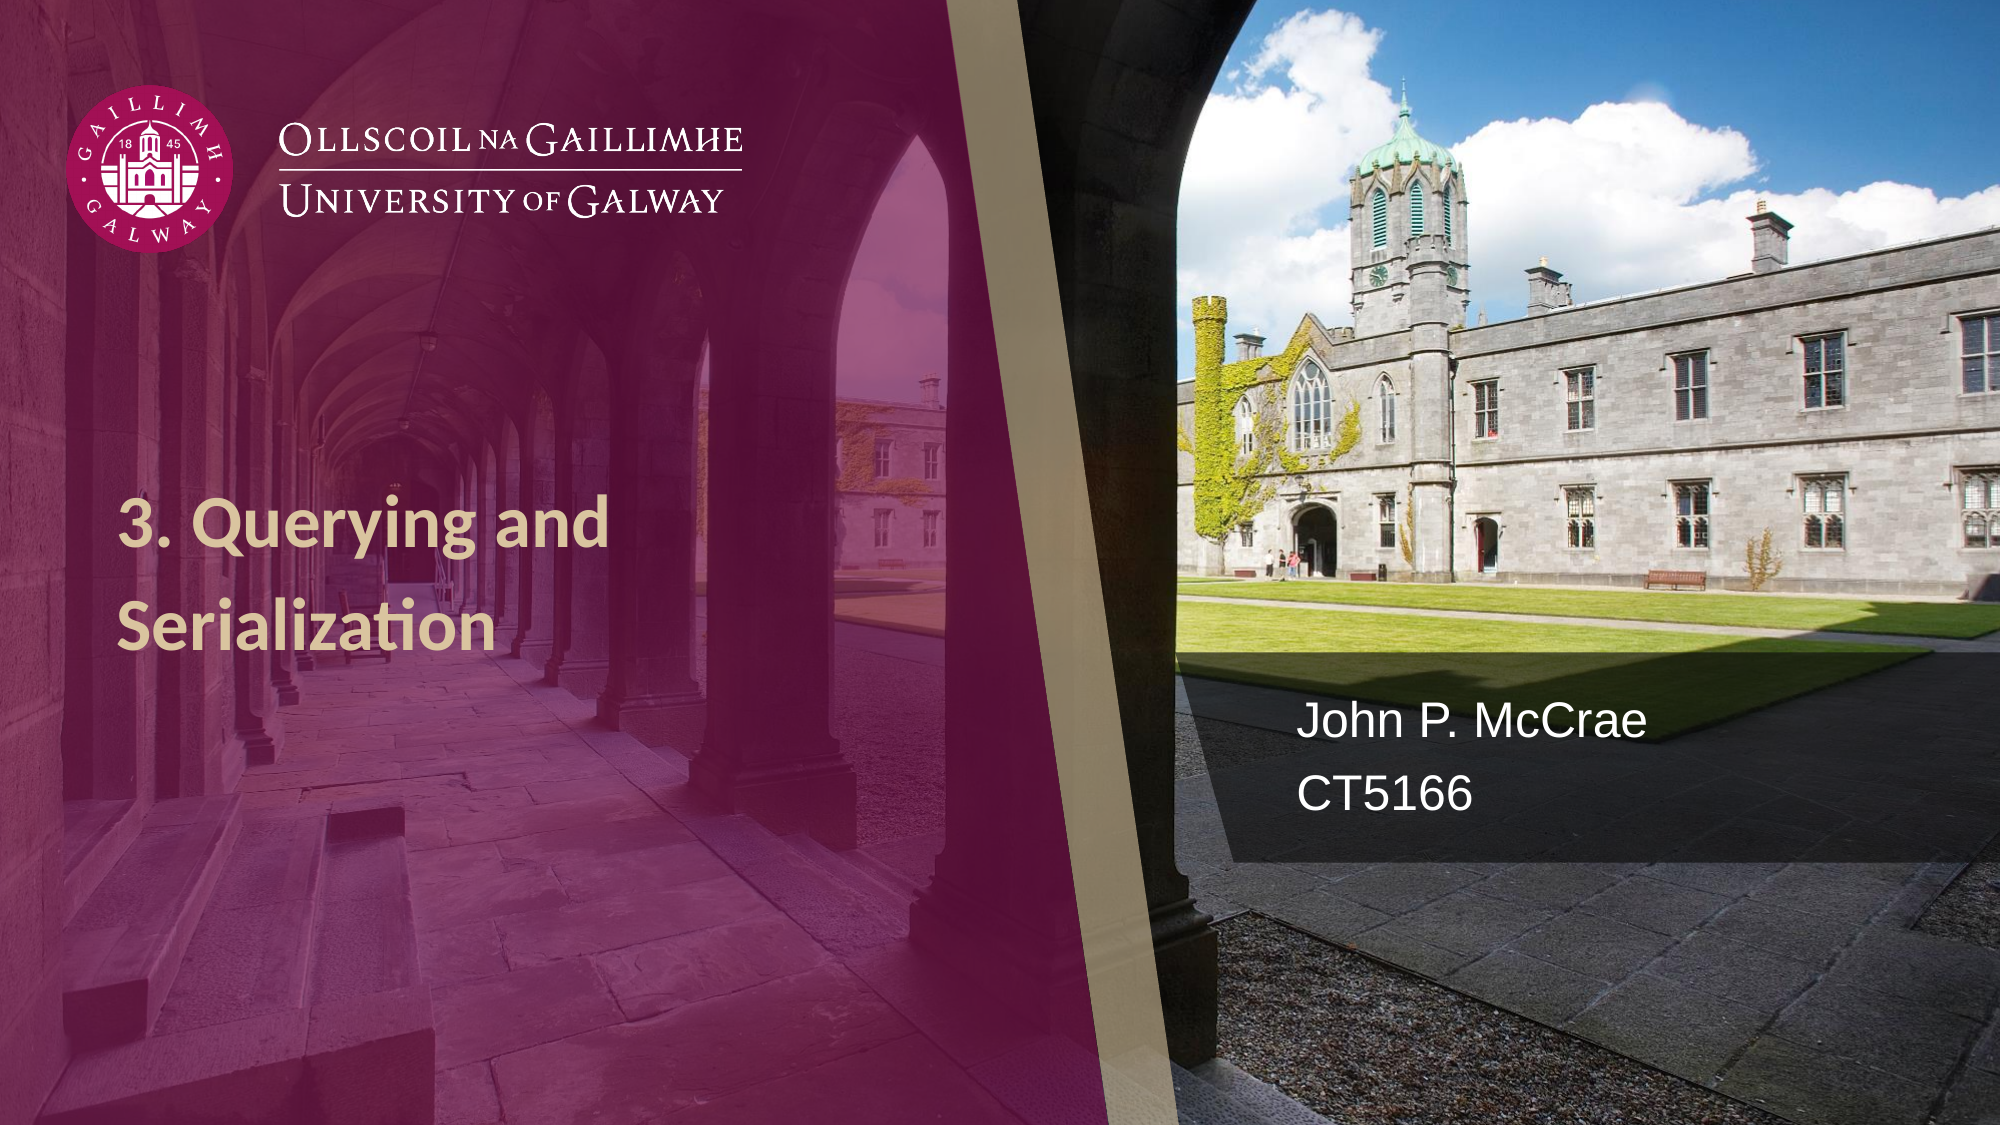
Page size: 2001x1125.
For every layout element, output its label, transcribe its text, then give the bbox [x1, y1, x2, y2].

subtitle John P. McCrae CT5166 [1272, 660, 1991, 847]
picture [1018, 0, 2000, 1125]
picture [66, 85, 742, 253]
title 3. Querying and Serialization [101, 441, 1000, 684]
